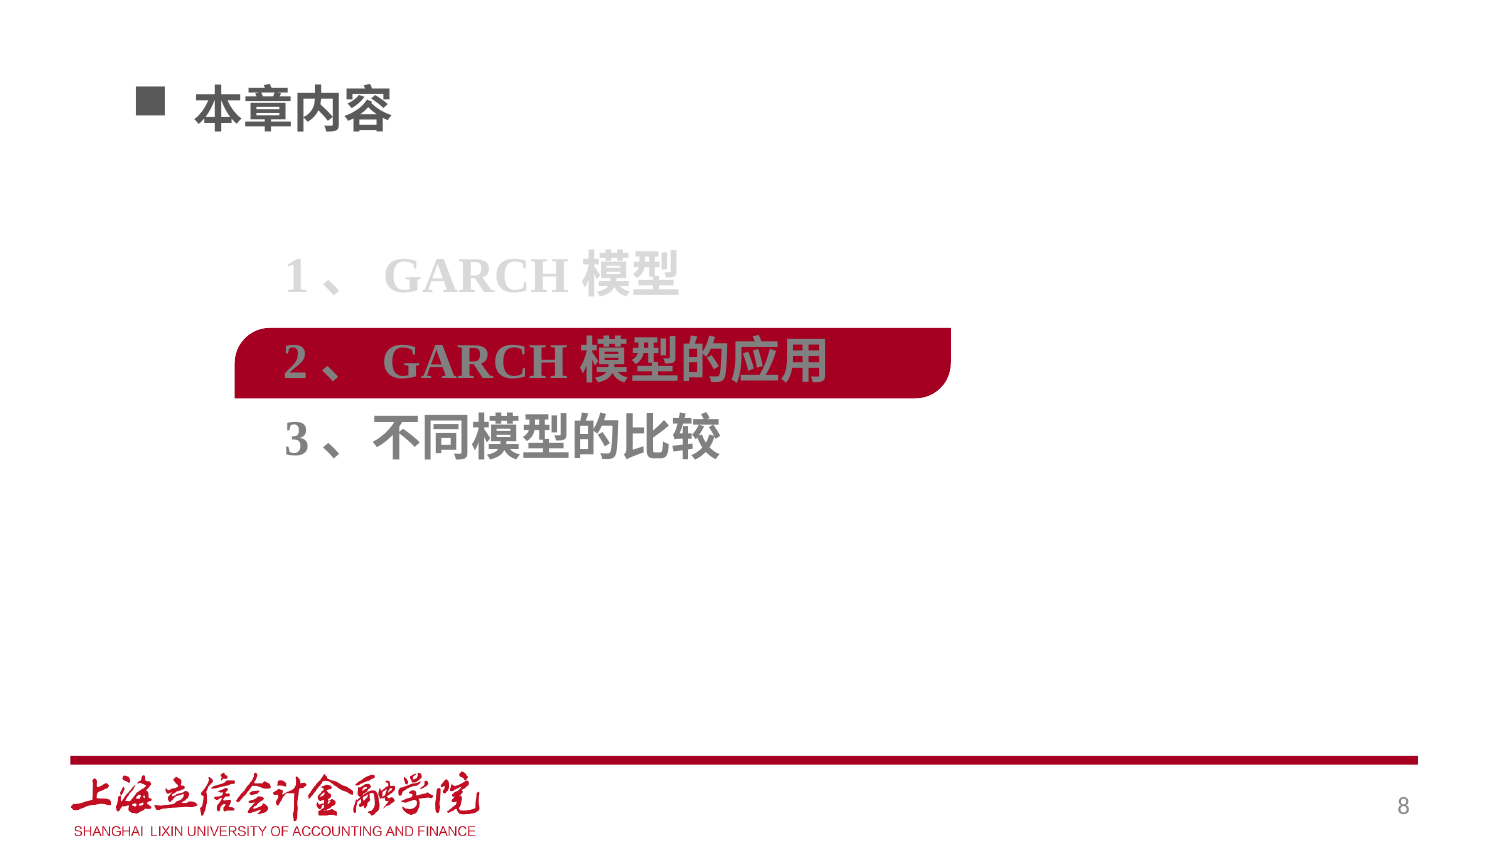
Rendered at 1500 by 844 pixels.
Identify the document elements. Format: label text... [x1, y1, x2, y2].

text_box 1、GARCH模型 [269, 235, 998, 321]
picture [64, 765, 487, 844]
slide_number 8 [1074, 782, 1425, 827]
text_box [232, 325, 933, 401]
text_box 3、不同模型的比较 [269, 397, 1105, 473]
text_box 本章内容 [117, 70, 420, 145]
text_box 2、GARCH模型的应用 [268, 321, 1009, 396]
